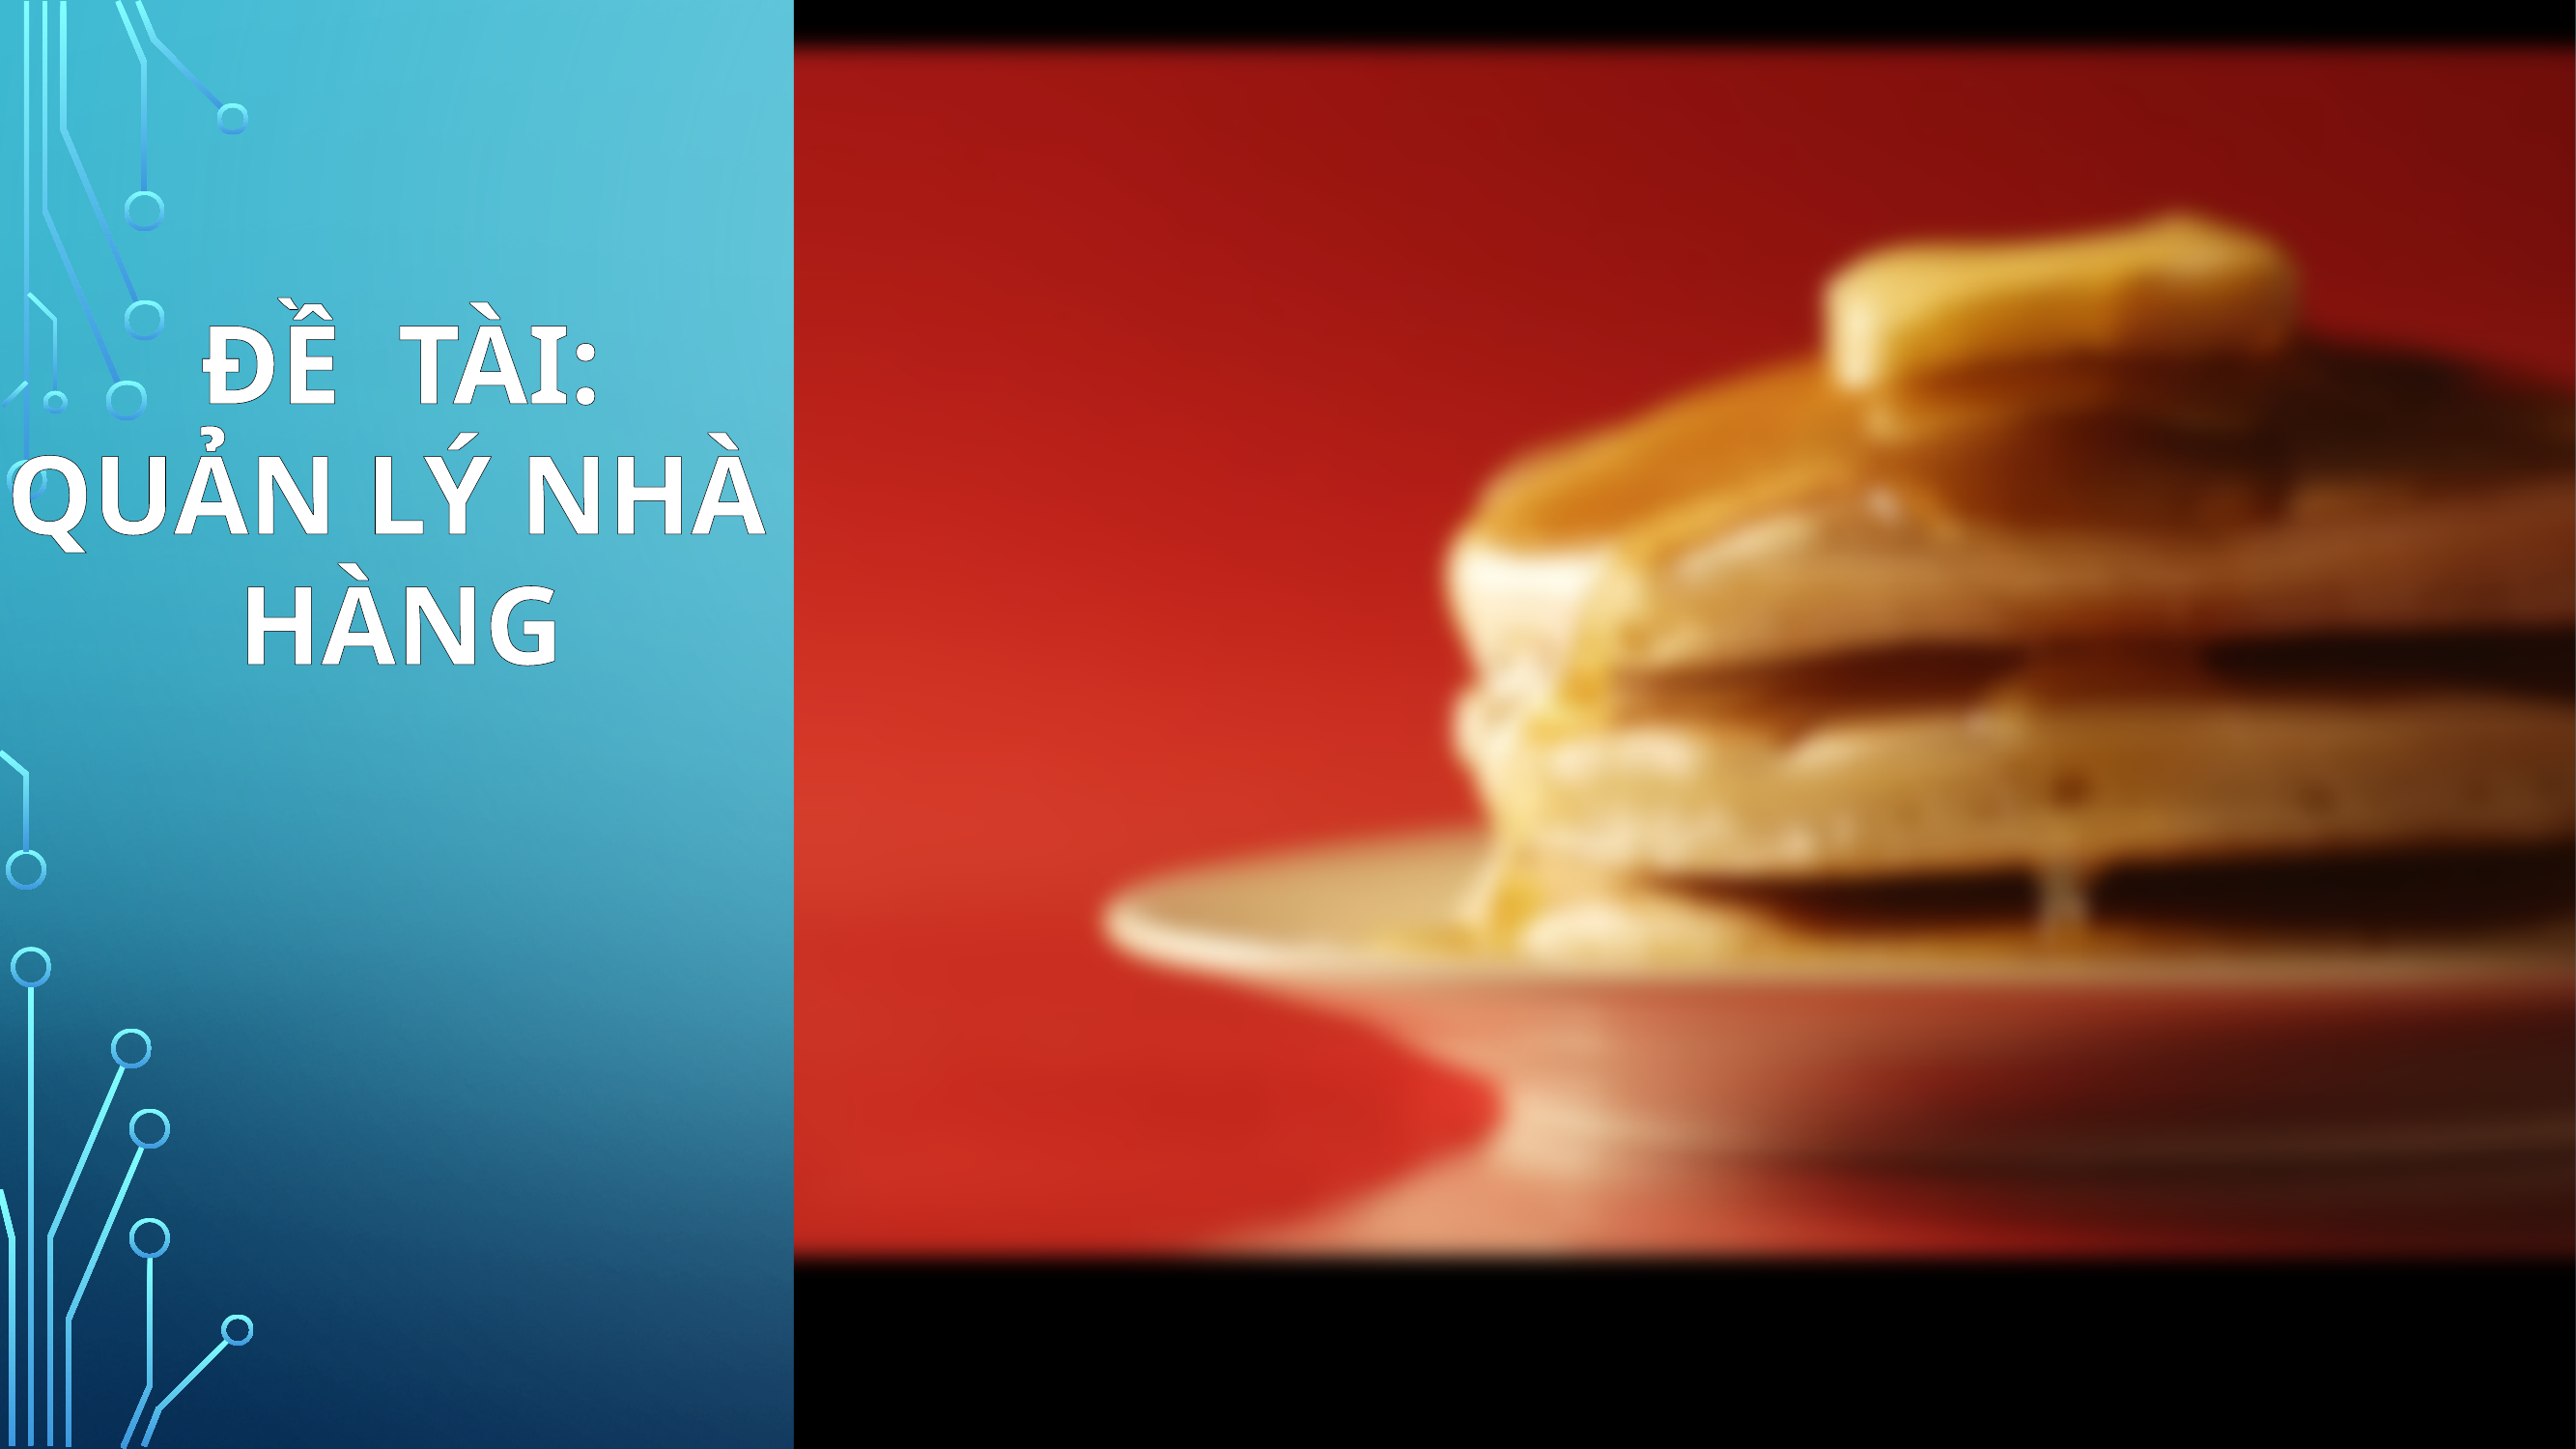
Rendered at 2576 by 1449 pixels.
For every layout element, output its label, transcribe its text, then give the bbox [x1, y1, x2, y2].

text_box ĐỀ TÀI: QUẢN LÝ NHÀ HÀNG [0, 287, 793, 694]
picture [793, 0, 2576, 1449]
